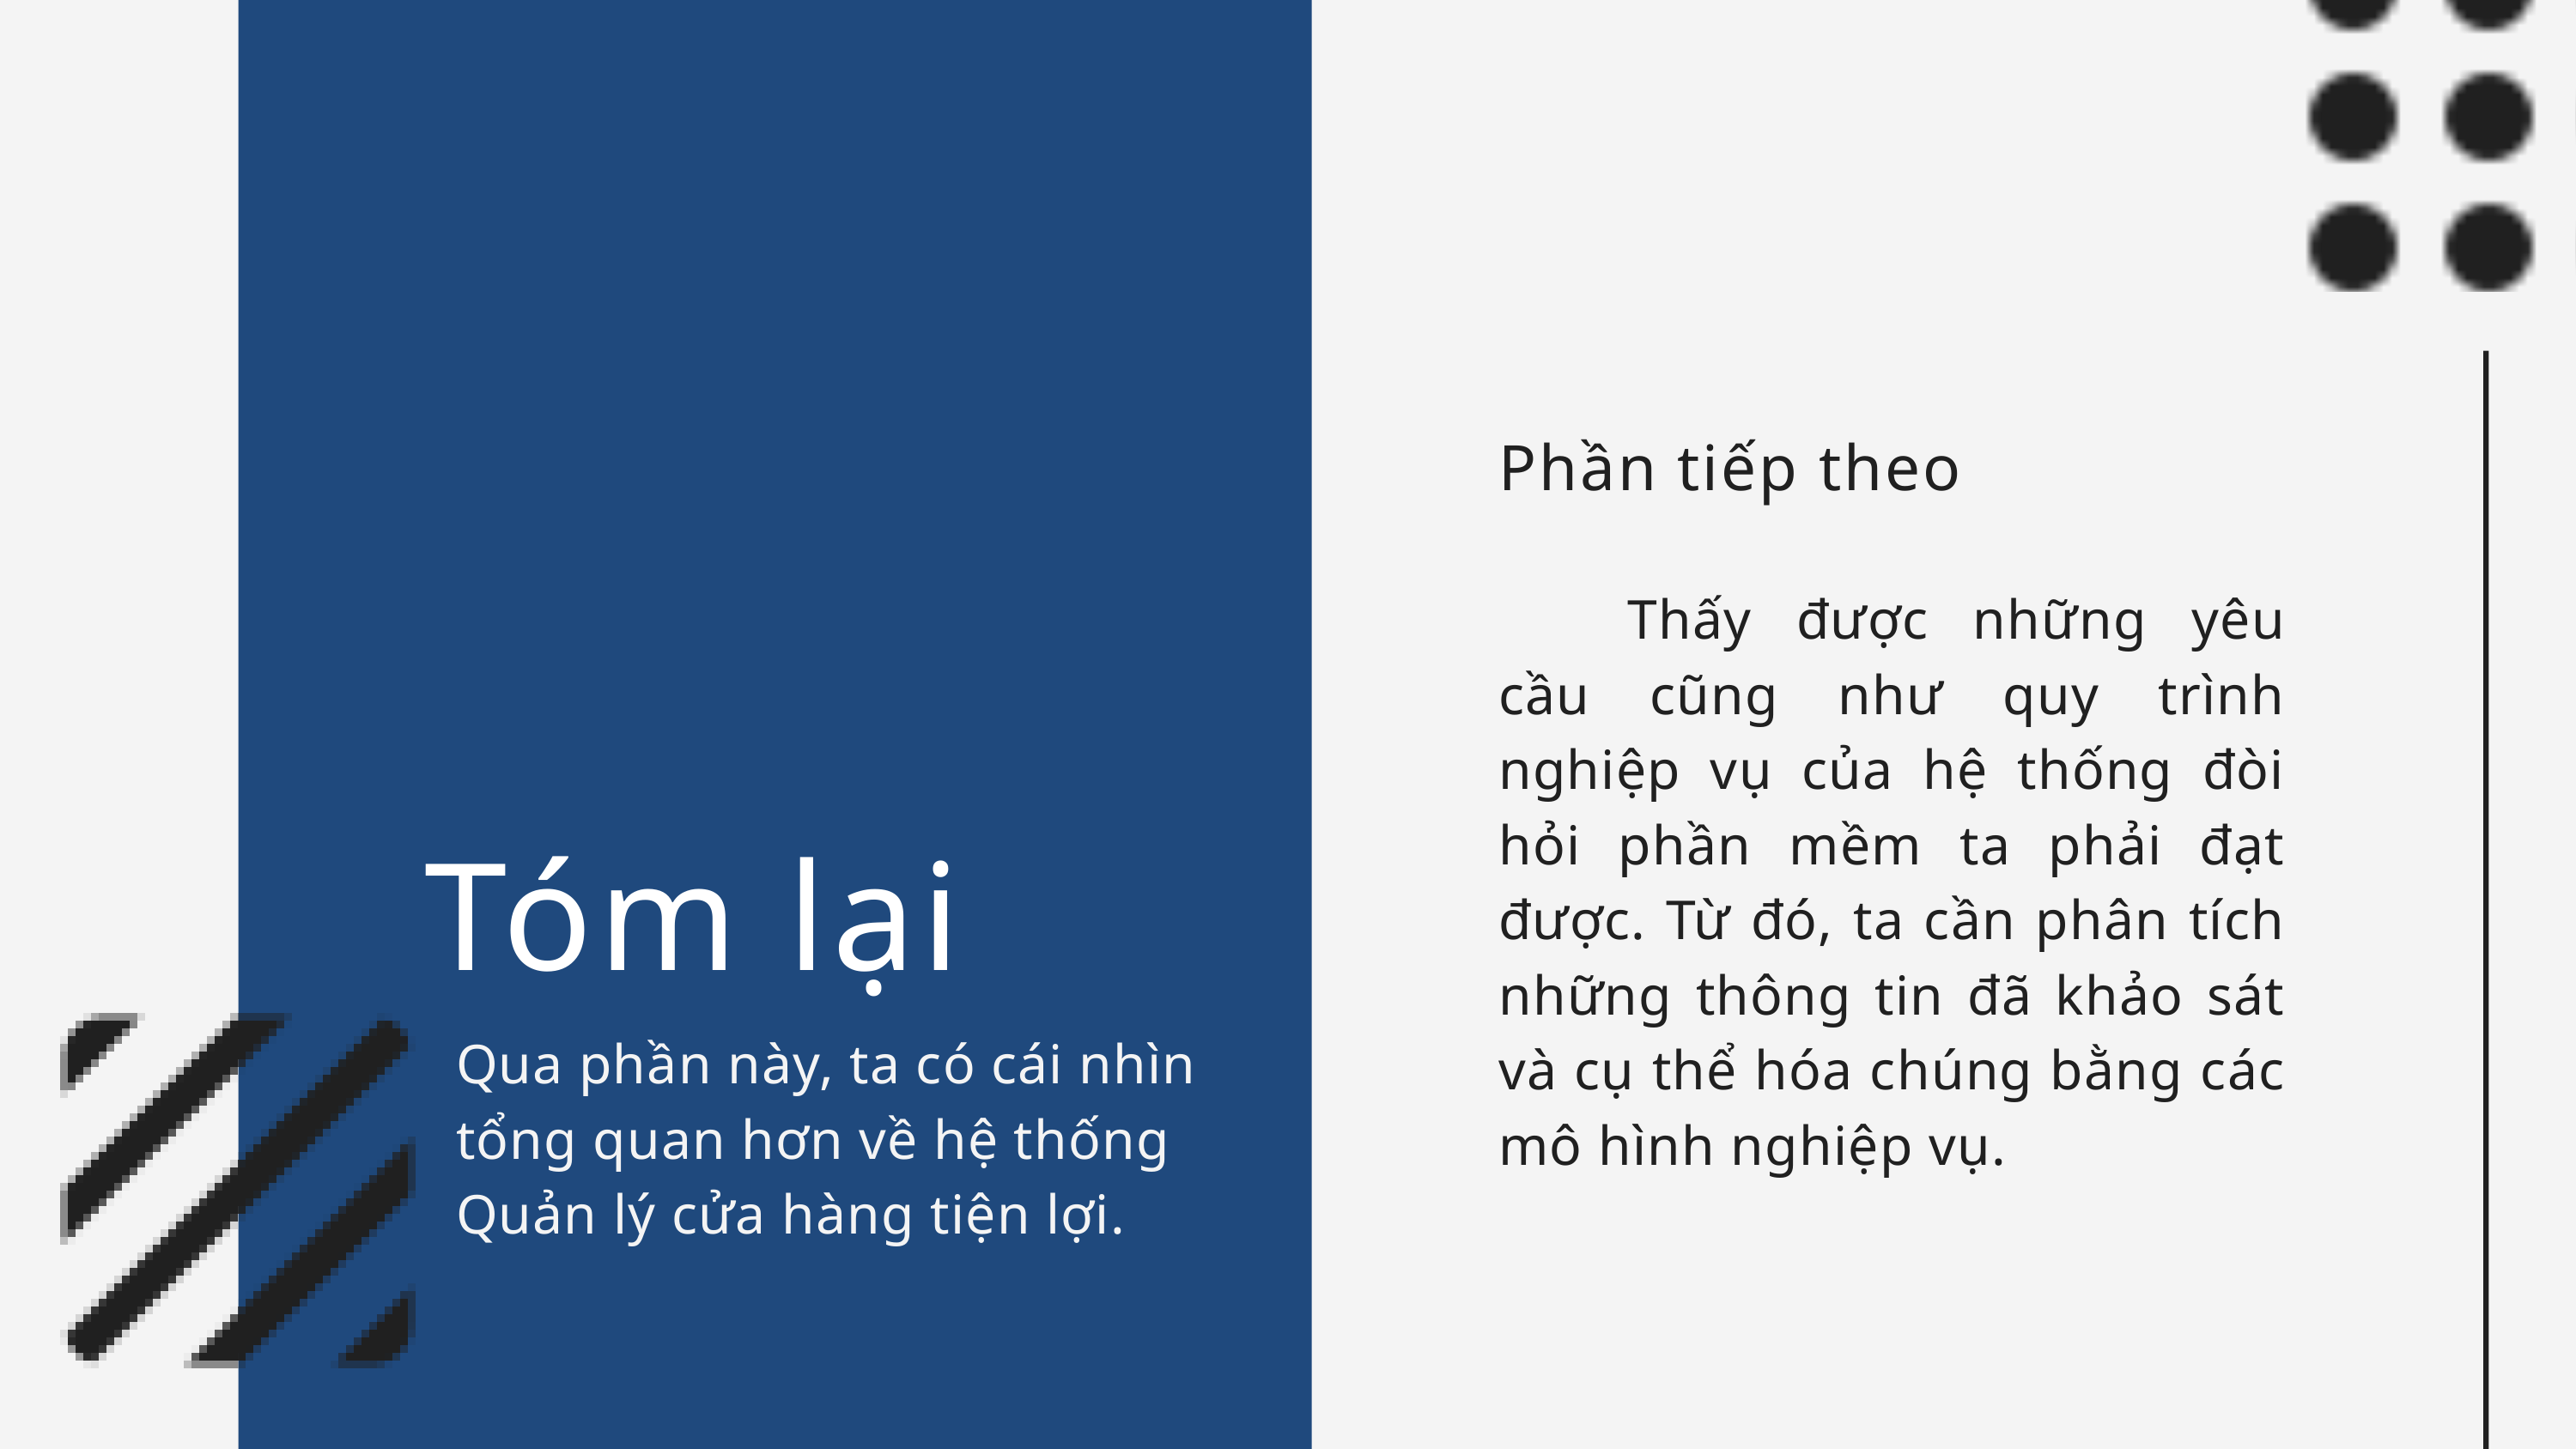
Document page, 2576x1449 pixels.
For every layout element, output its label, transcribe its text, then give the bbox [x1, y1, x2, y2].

text_box Tóm lại [424, 822, 1288, 1001]
picture [7, 960, 470, 1422]
text_box [238, 0, 1312, 1449]
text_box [1498, 427, 2287, 1328]
picture [2300, 0, 2311, 292]
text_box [2311, 0, 2576, 304]
text_box [2483, 350, 2489, 1449]
text_box Qua phần này, ta có cái nhìn tổng quan hơn về hệ thống Quản lý cửa hàng tiện lợi. [473, 1019, 1244, 1246]
